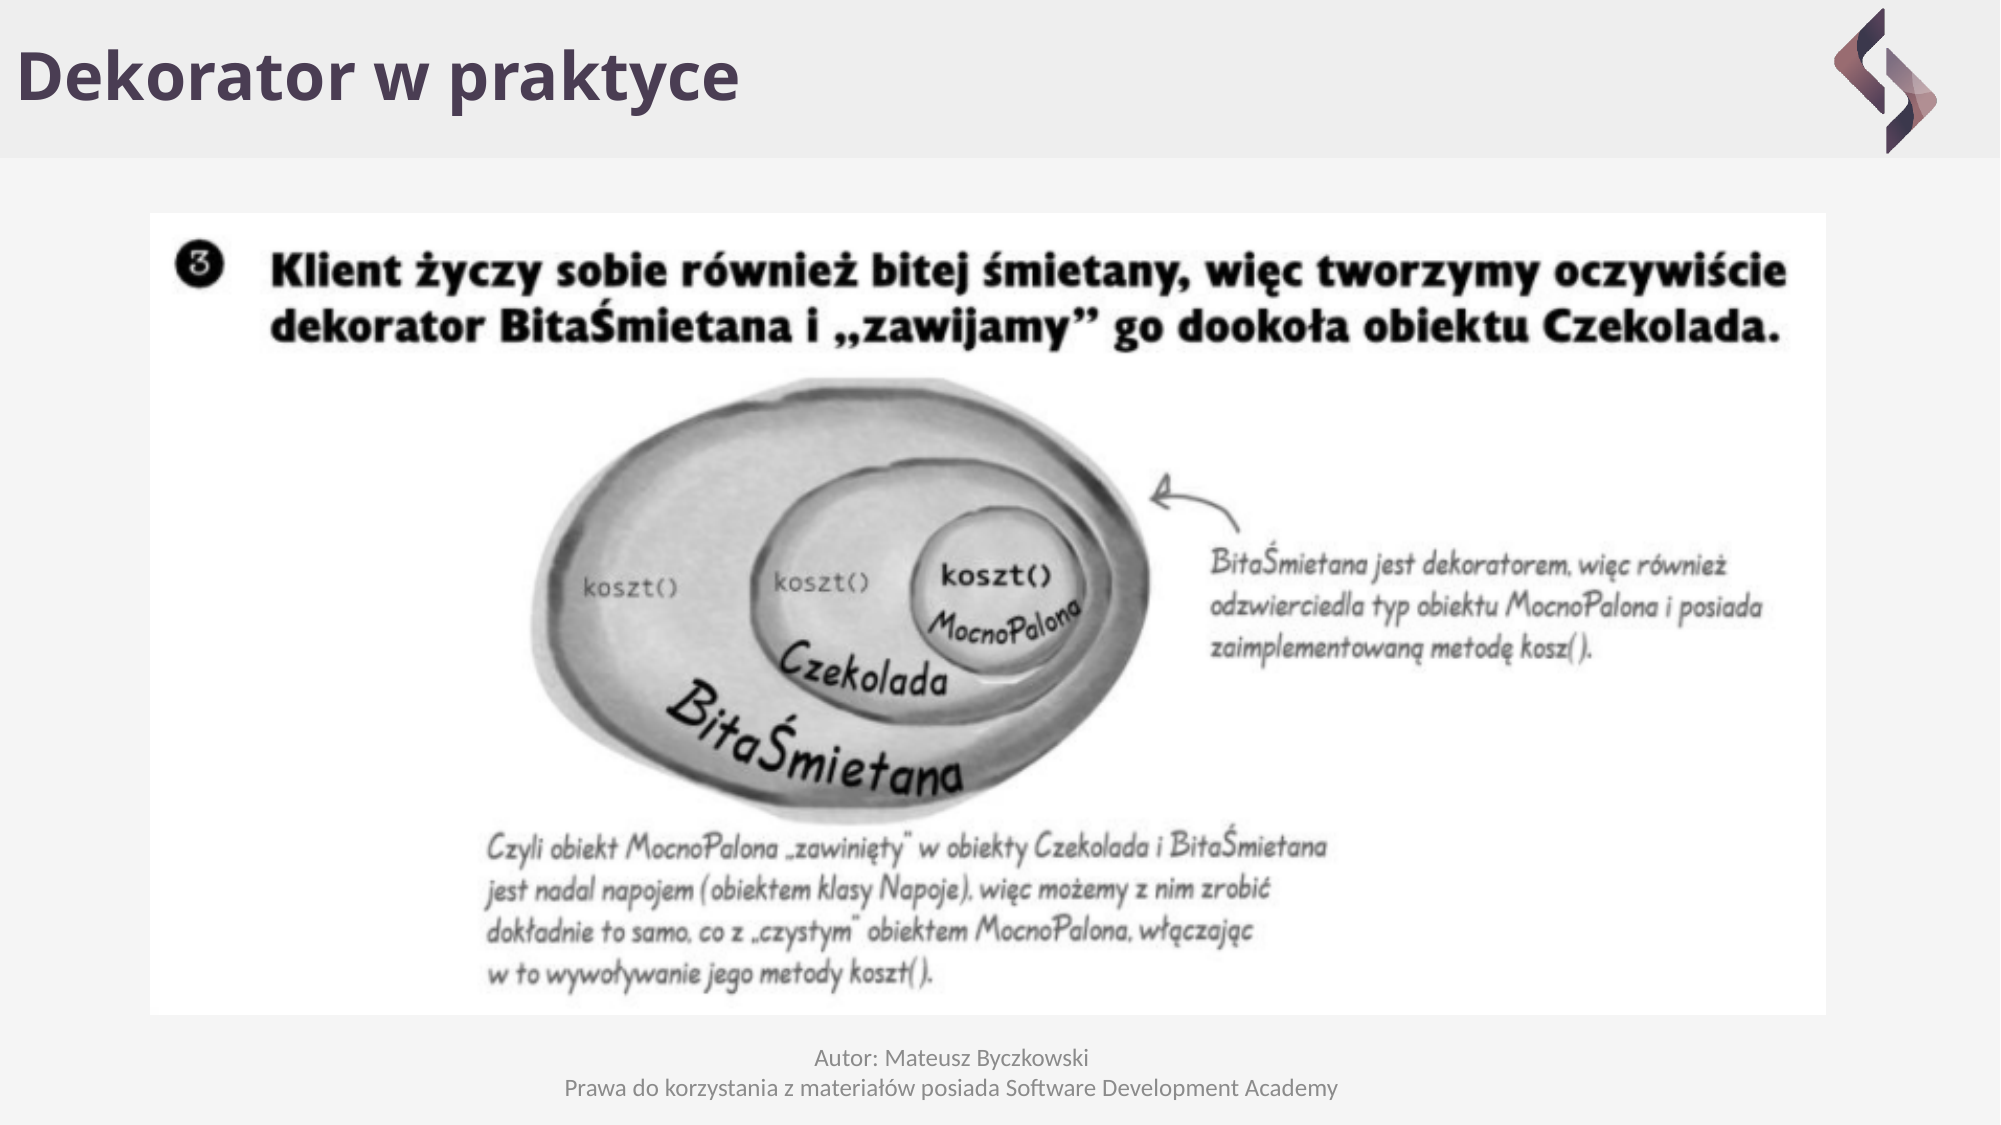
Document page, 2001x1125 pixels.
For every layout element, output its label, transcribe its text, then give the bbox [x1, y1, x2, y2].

title Dekorator w praktyce [0, 0, 1788, 158]
text_box Autor: Mateusz Byczkowski Prawa do korzystania z materiałów posiada Software Development Academy [495, 1041, 1409, 1102]
picture [150, 213, 1826, 1015]
picture [1787, 0, 2001, 166]
